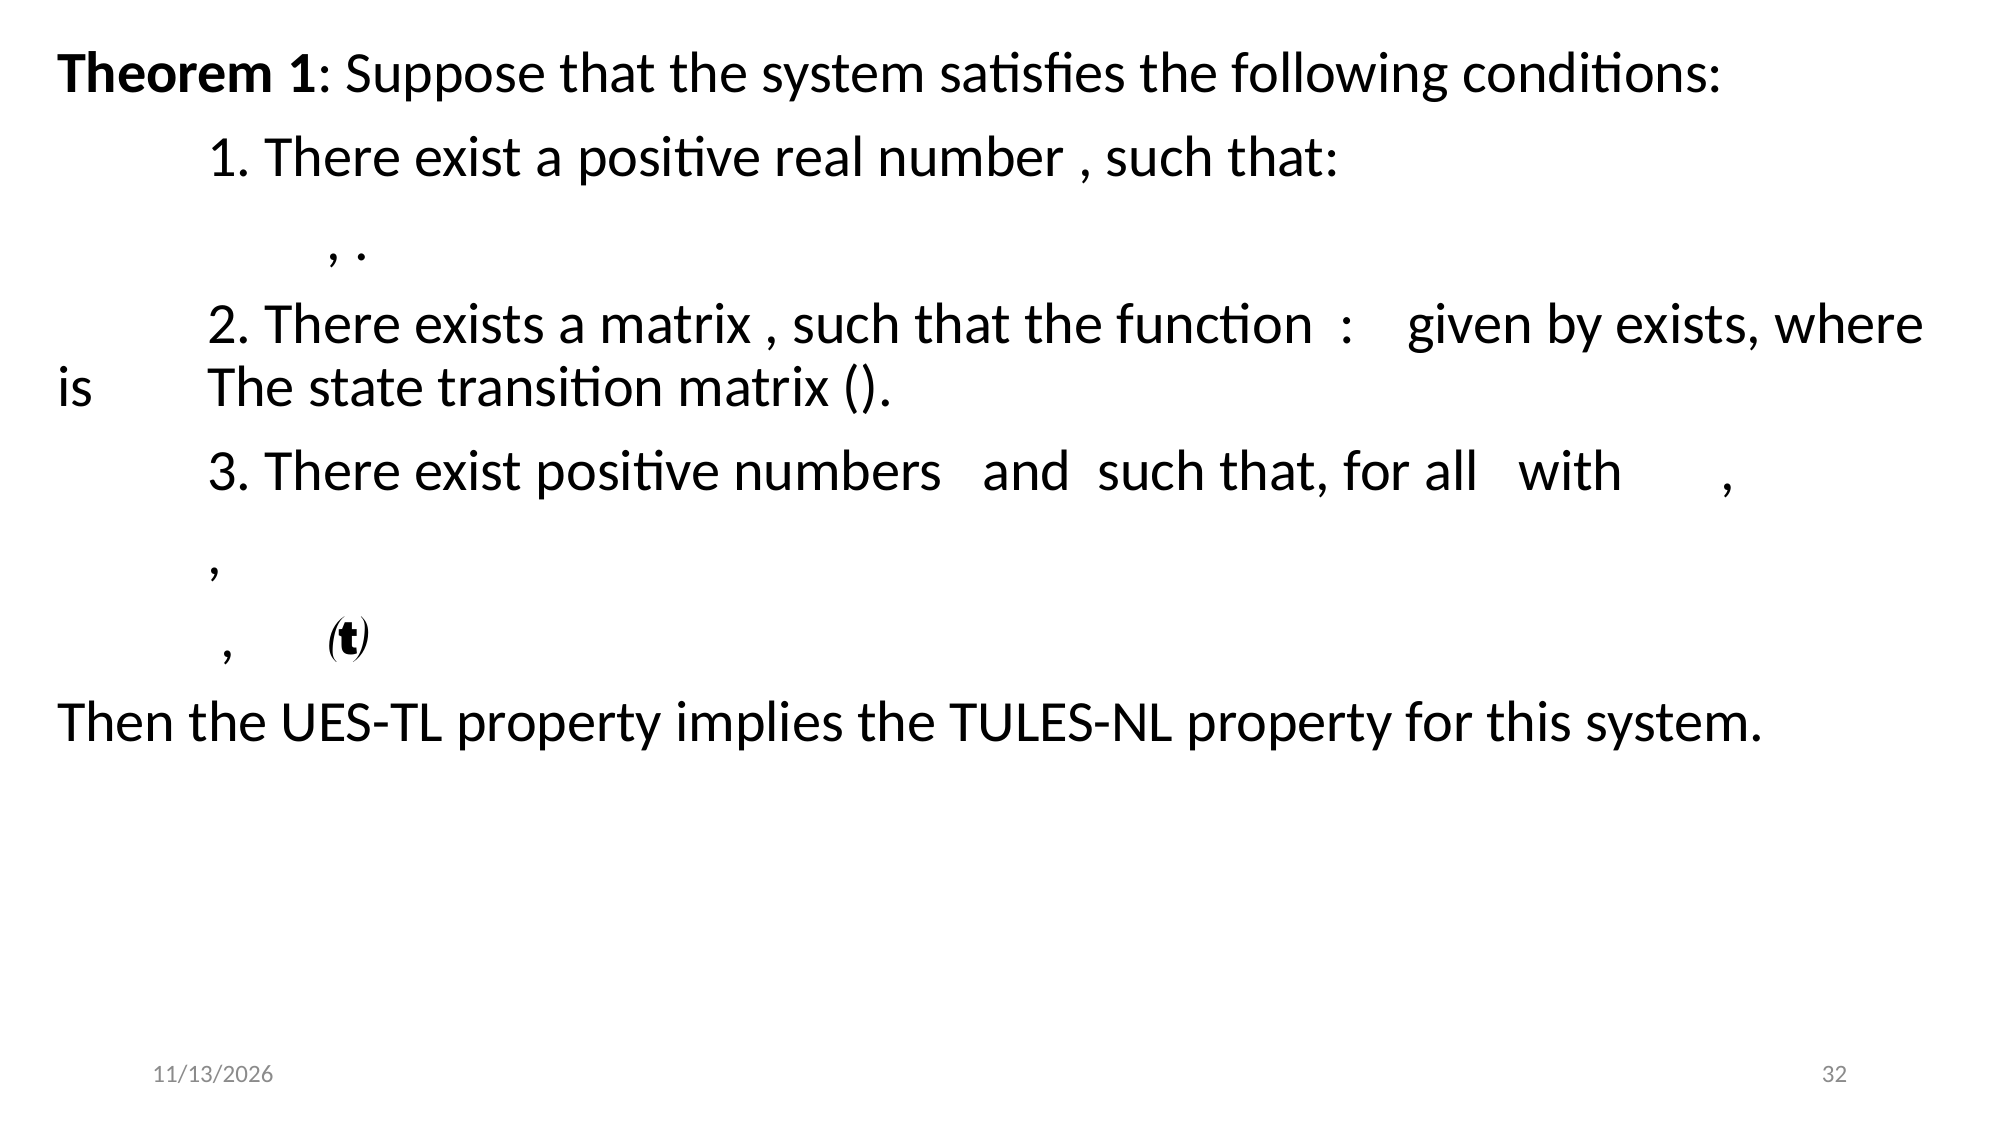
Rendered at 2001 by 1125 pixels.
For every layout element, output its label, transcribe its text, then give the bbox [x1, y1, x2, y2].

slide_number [137, 1042, 588, 1103]
slide_number 32 [1412, 1042, 1863, 1103]
